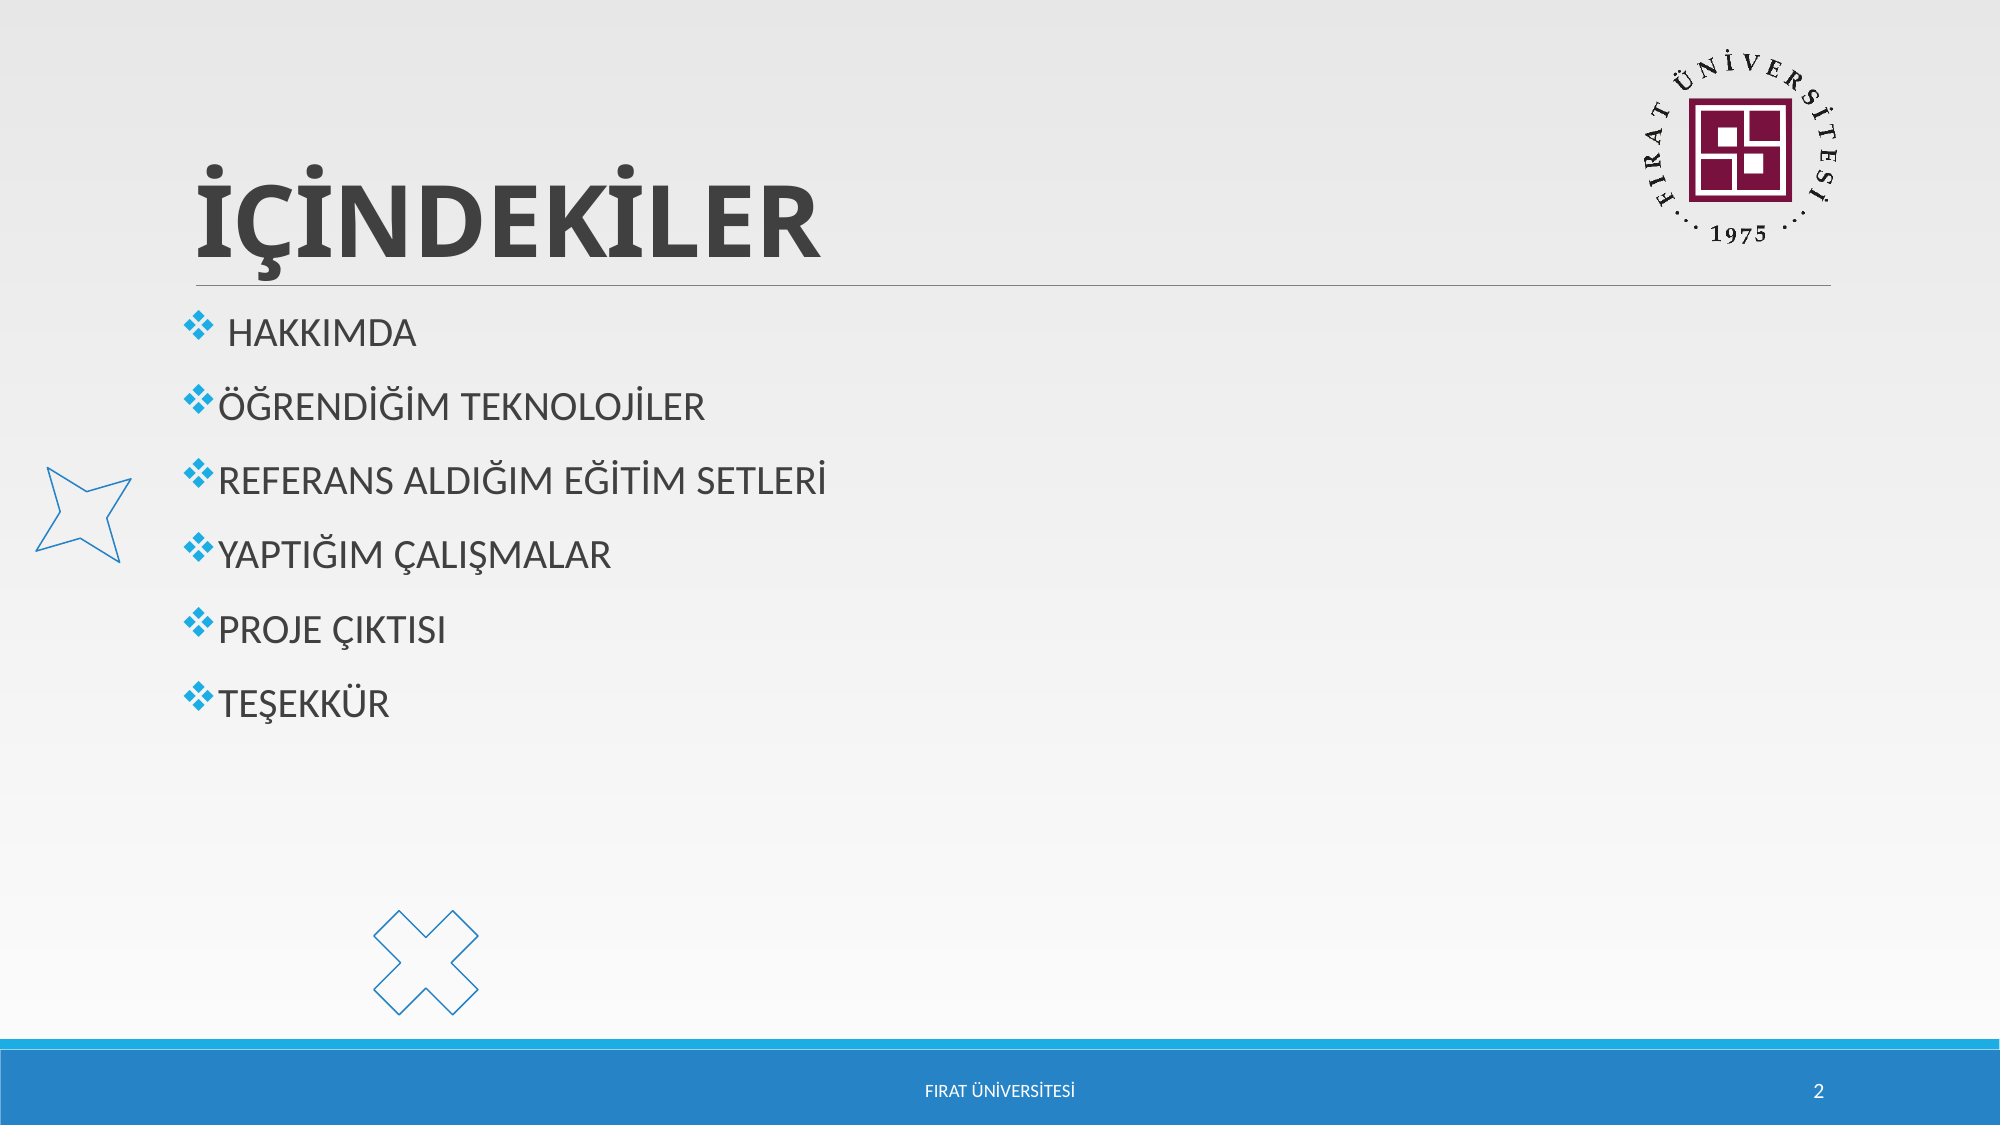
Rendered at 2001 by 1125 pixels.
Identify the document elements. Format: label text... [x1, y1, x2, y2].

picture [1636, 46, 1840, 250]
footer Fırat Üniversitesi [604, 1059, 1396, 1120]
list HAKKIMDA ÖĞRENDİĞİM TEKNOLOJİLER REFERANS ALDIĞIM EĞİTİM SETLERİ YAPTIĞIM ÇALIŞMALAR PROJE ÇIKTISI TEŞEKKÜR [180, 302, 1830, 963]
text_box [373, 910, 478, 1015]
slide_number 2 [1624, 1059, 1840, 1120]
title İÇİNDEKİLER [180, 47, 1830, 285]
text_box [36, 467, 131, 563]
